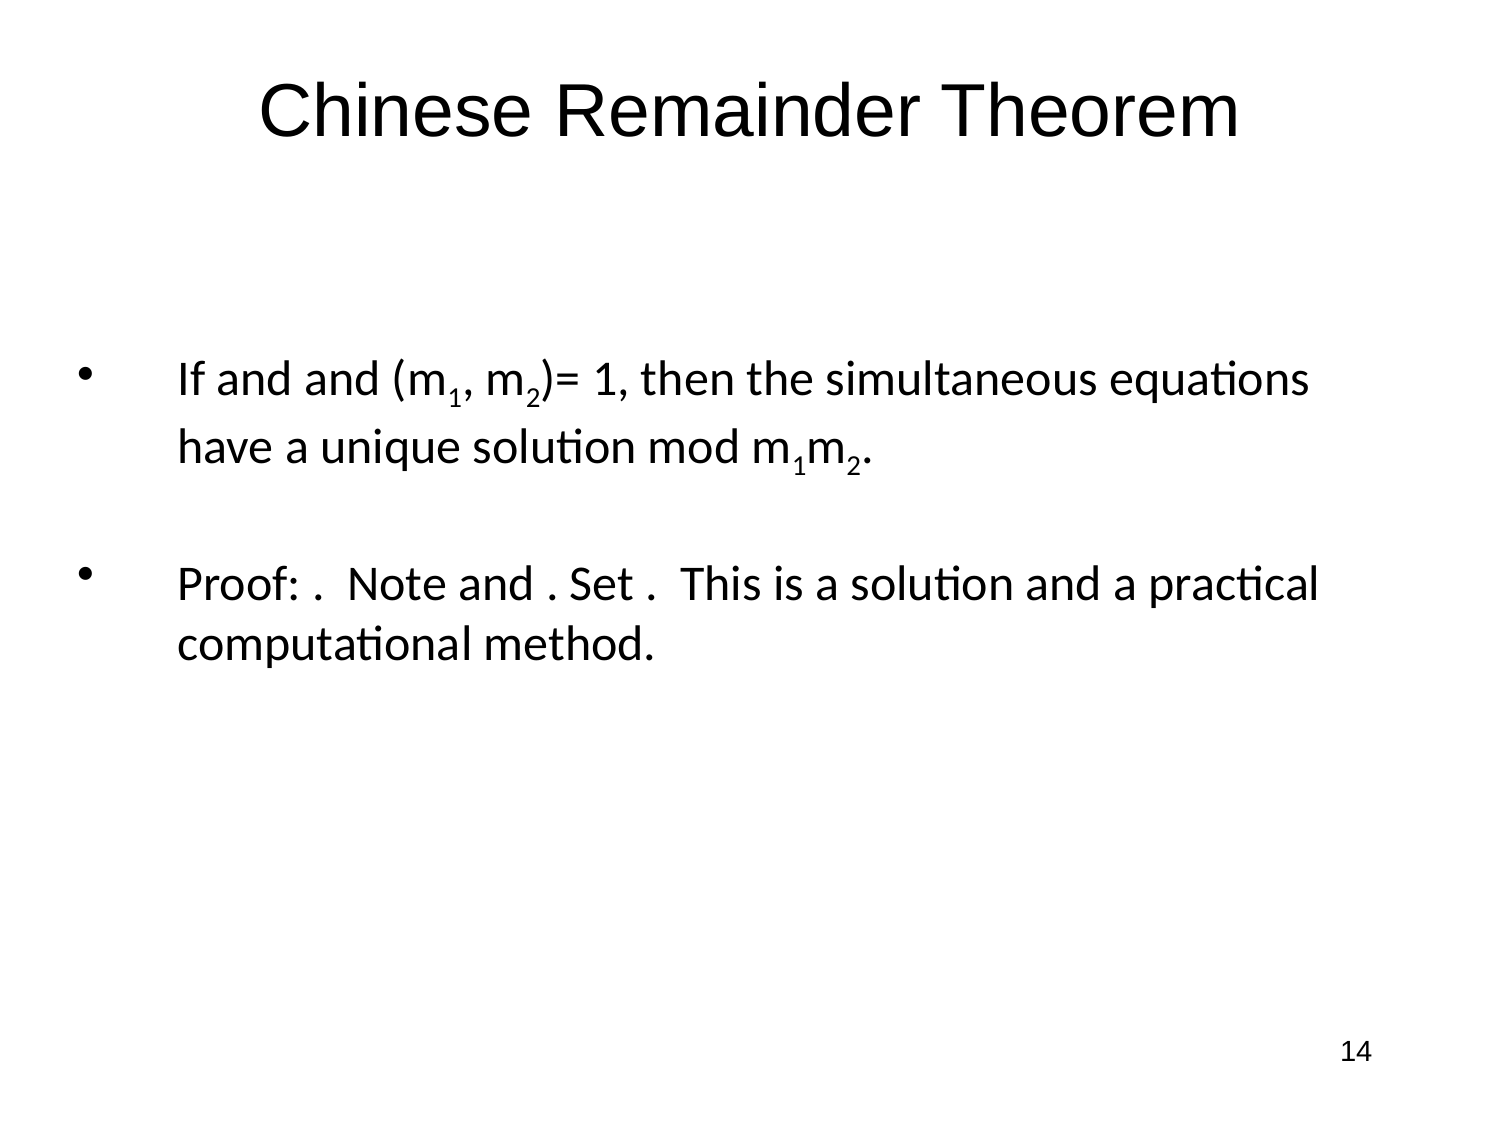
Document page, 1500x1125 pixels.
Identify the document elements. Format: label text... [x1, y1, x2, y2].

slide_number 14 [1074, 1024, 1388, 1101]
title Chinese Remainder Theorem [112, 24, 1388, 188]
